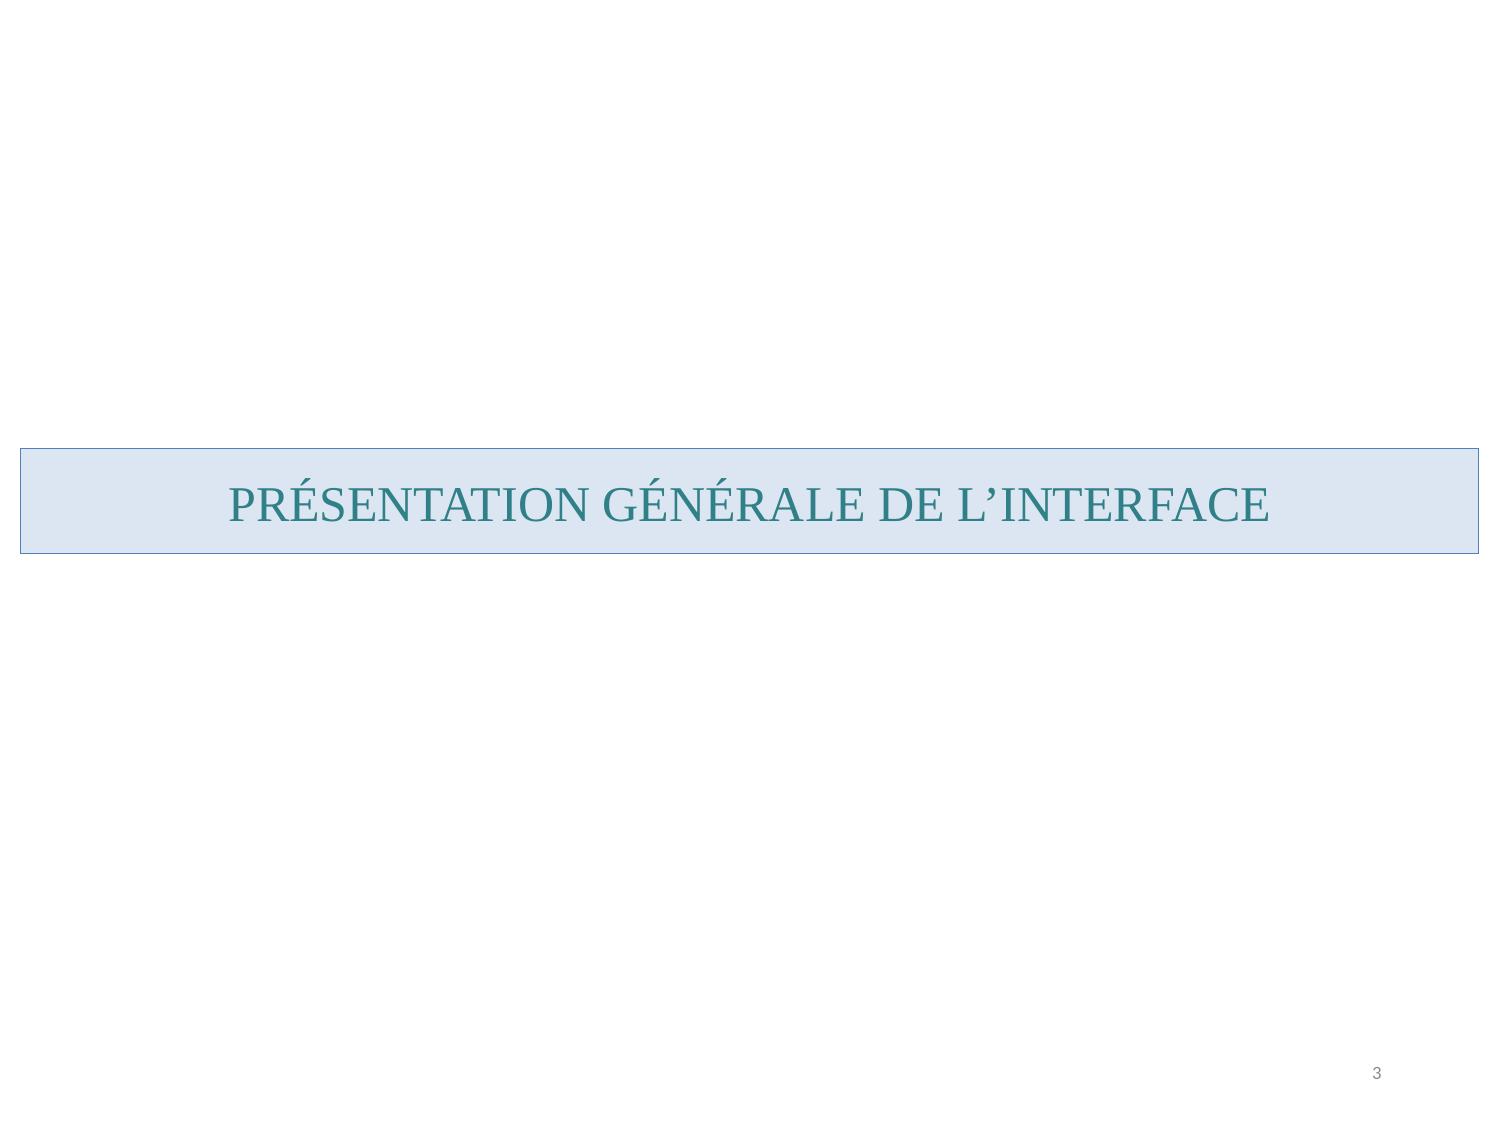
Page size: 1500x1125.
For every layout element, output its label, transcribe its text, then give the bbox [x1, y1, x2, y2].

text_box 3 [1059, 1042, 1397, 1102]
text_box PRéSENTATION GéNéRALE DE L’INTERFACE [20, 448, 1479, 554]
